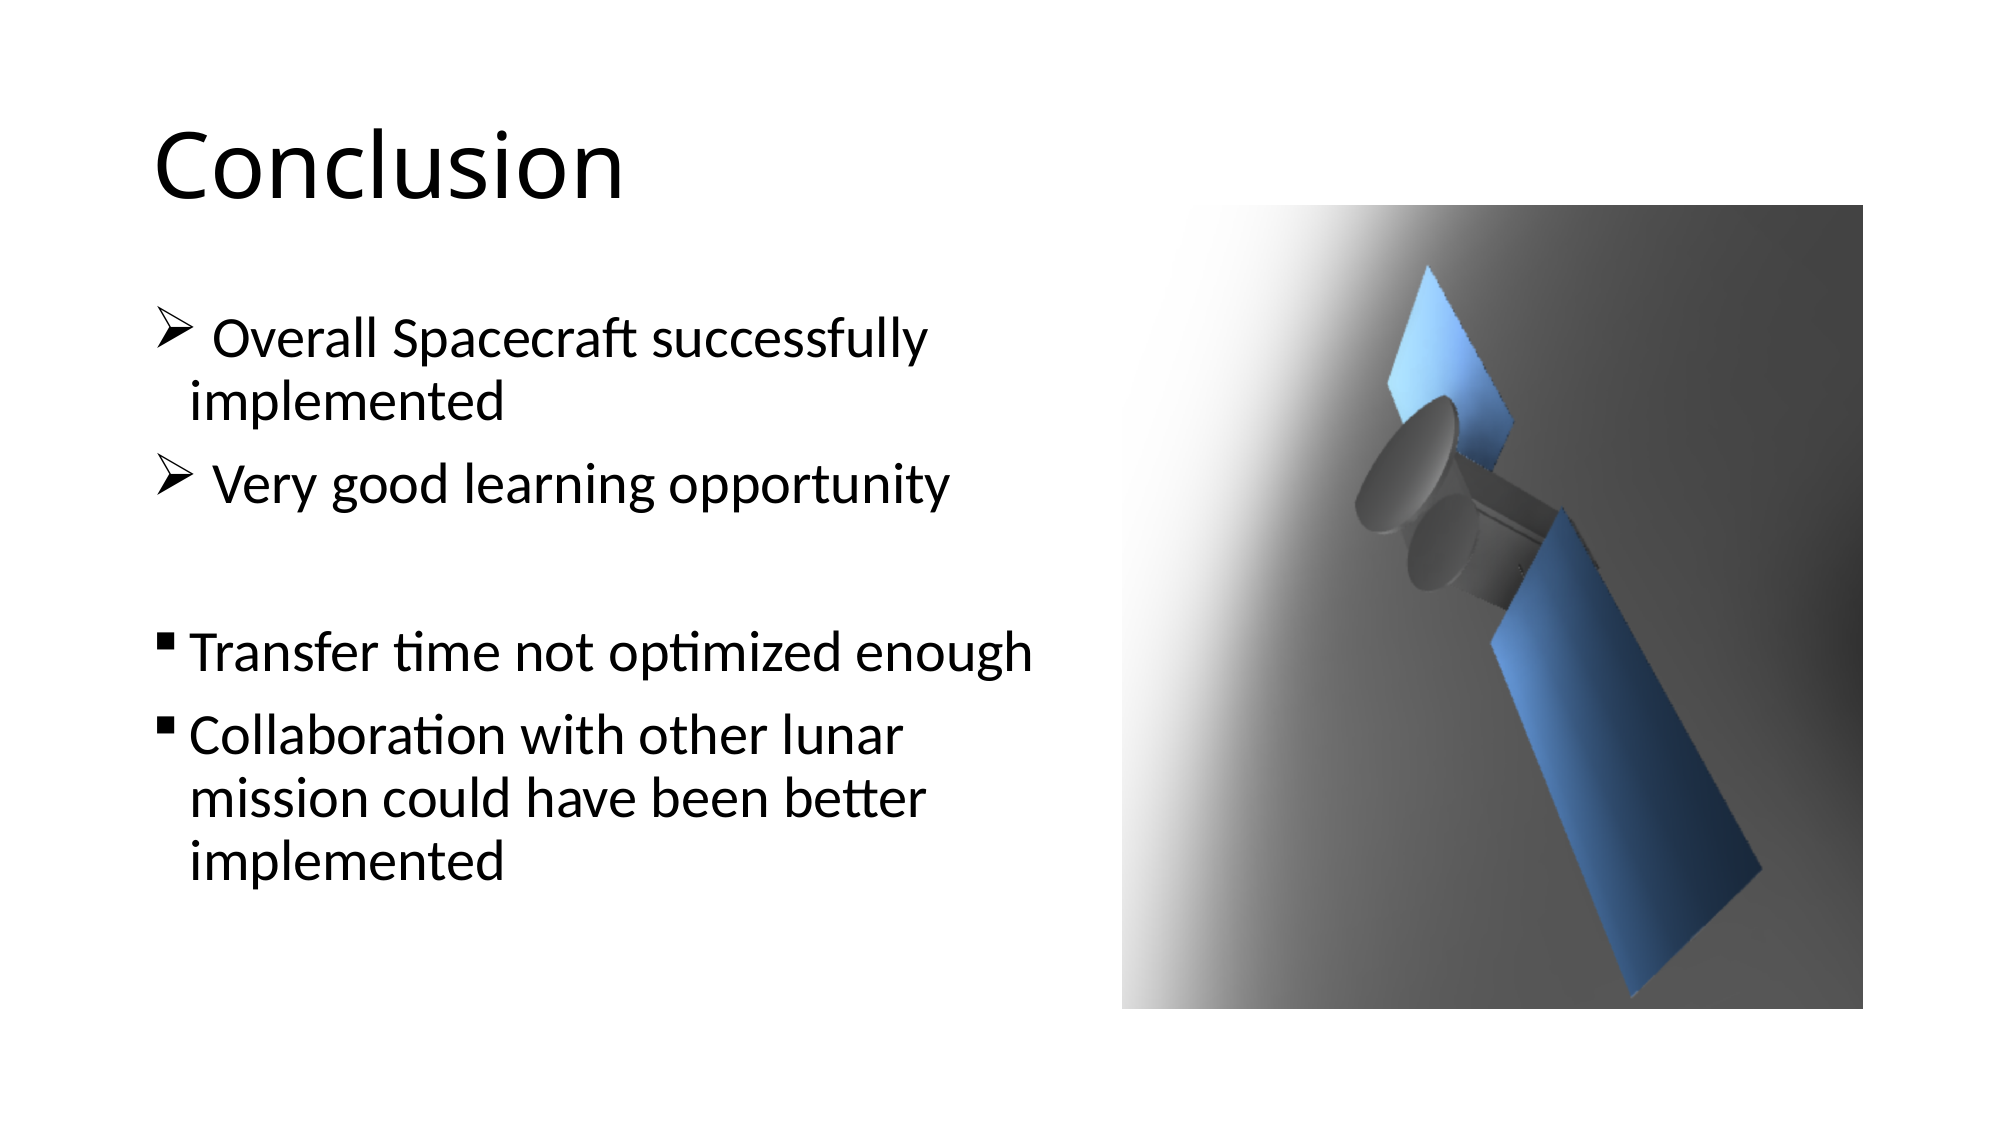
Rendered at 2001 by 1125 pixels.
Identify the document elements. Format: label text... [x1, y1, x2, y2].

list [1122, 205, 1863, 1009]
text_box Overall Spacecraft successfully implemented Very good learning opportunity Transfer time not optimized enough Collaboration with other lunar mission could have been better implemented [137, 299, 1113, 1077]
title Conclusion [137, 59, 1863, 278]
